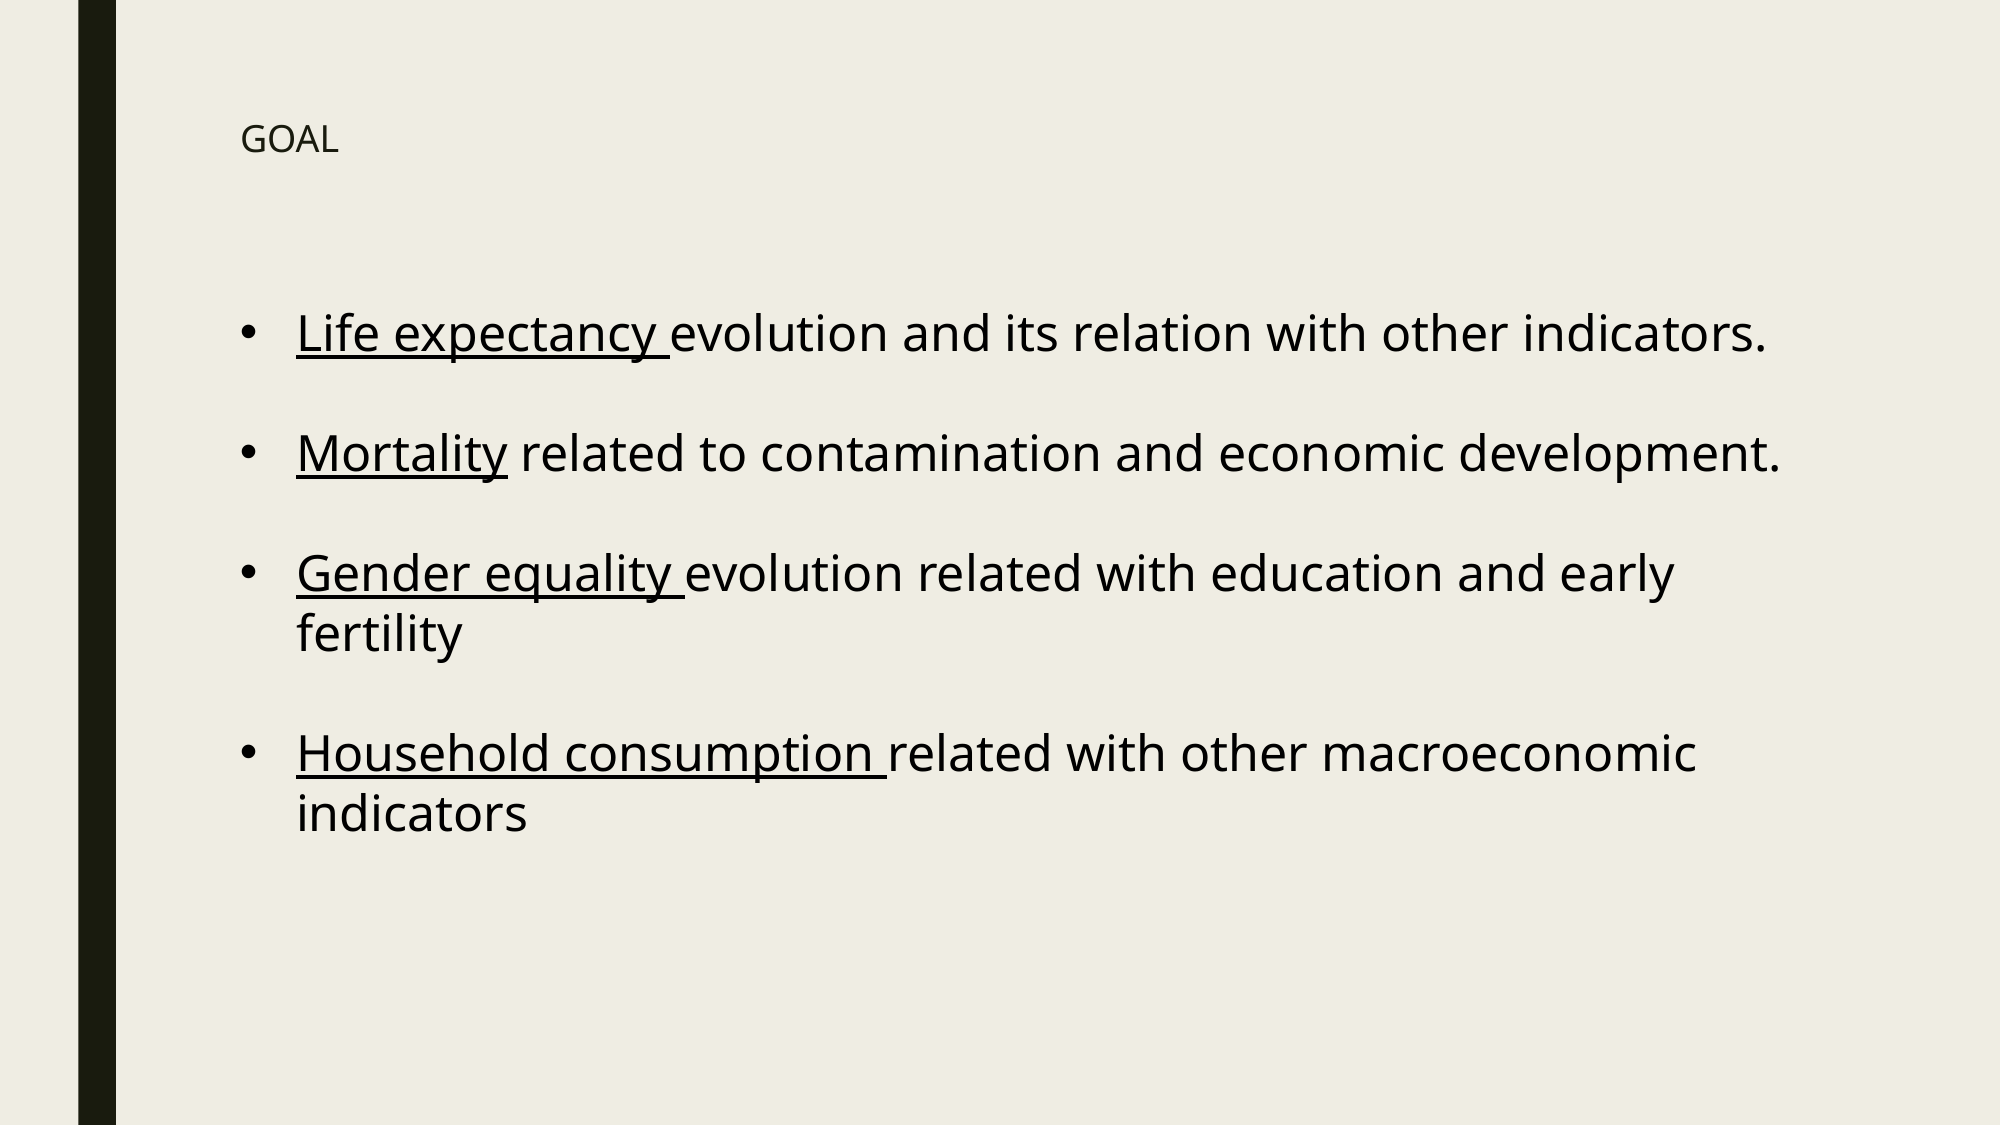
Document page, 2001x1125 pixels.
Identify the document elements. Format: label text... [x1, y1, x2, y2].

text_box Life expectancy evolution and its relation with other indicators. Mortality related to contamination and economic development. Gender equality evolution related with education and early fertility Household consumption related with other macroeconomic indicators [224, 294, 1844, 849]
title GOAL [225, 112, 1800, 294]
